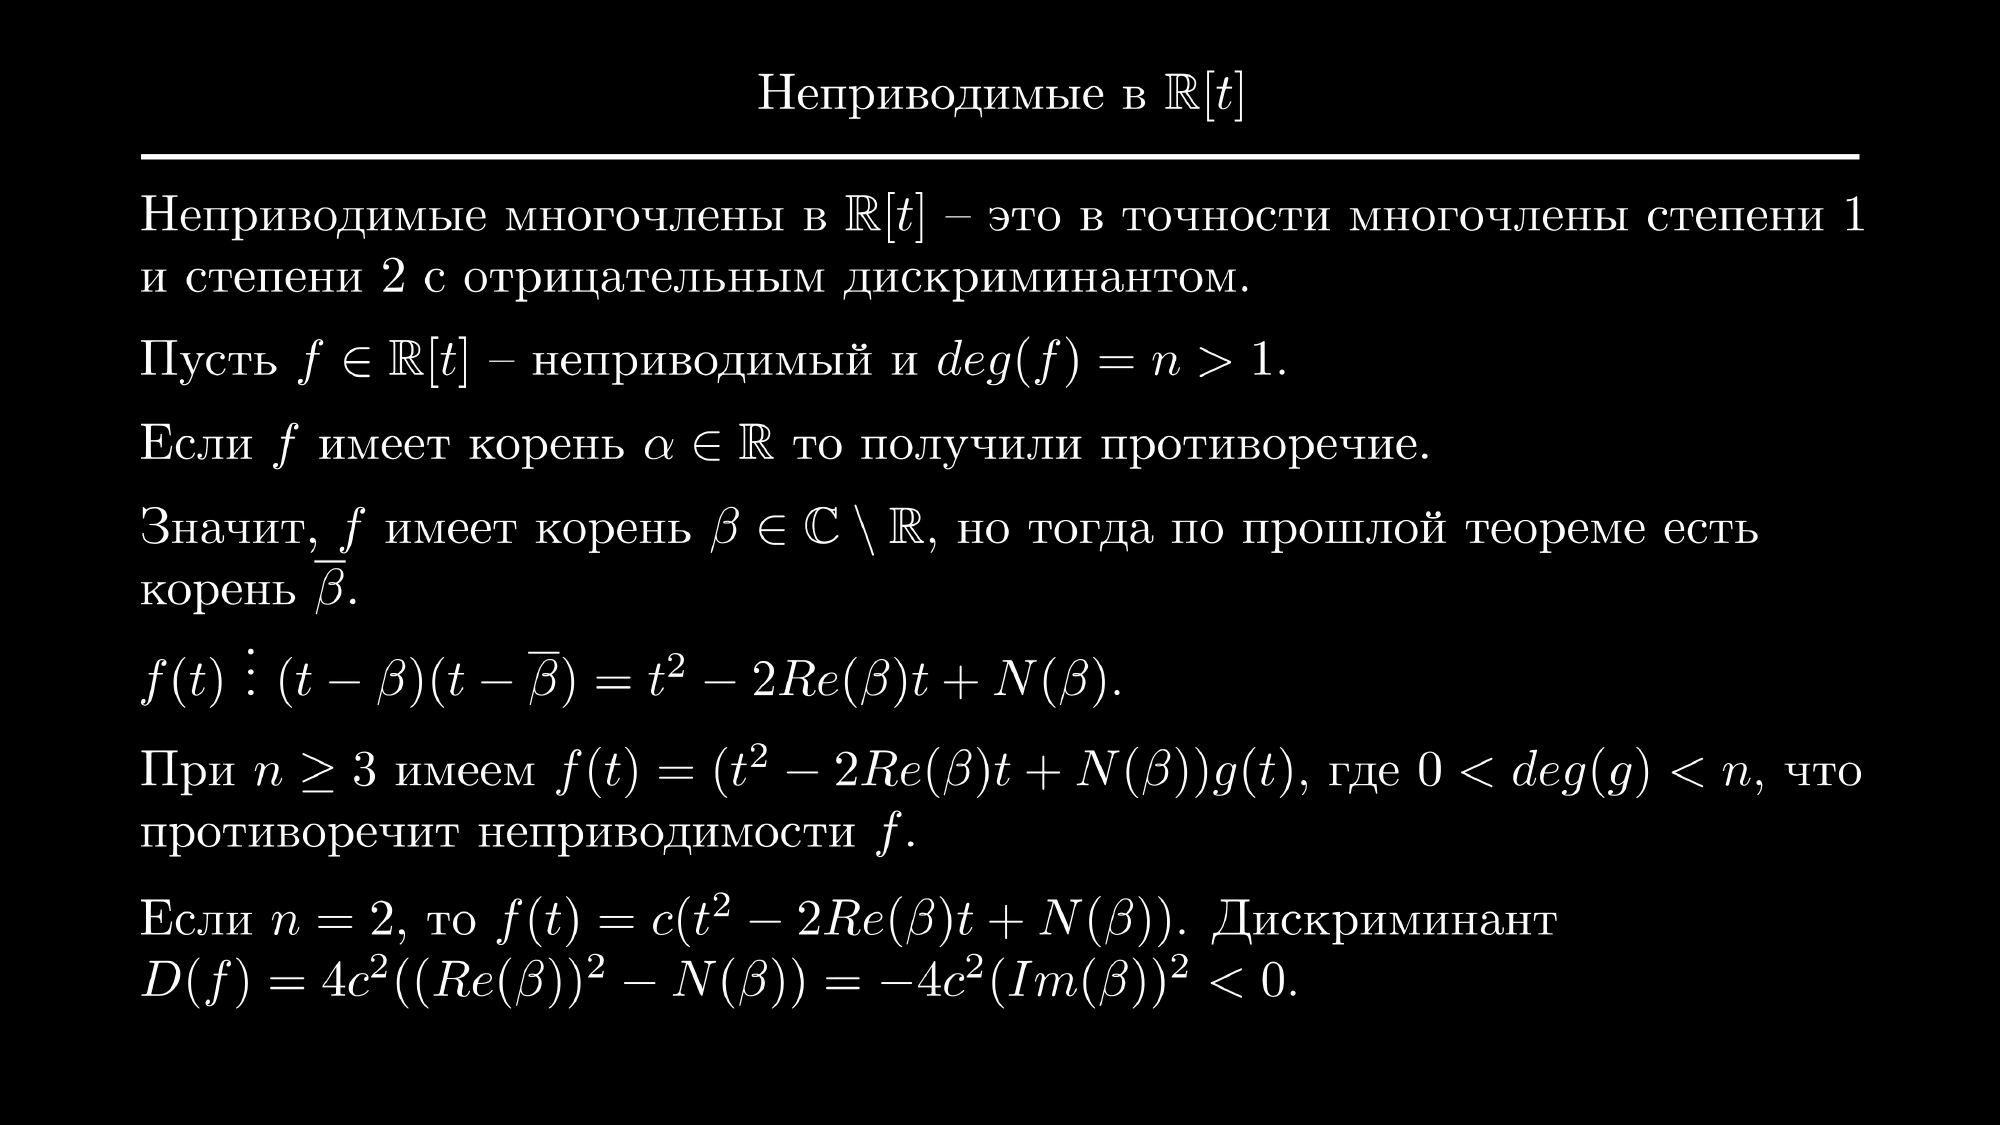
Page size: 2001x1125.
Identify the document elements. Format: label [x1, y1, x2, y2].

text_box [0, 0, 2000, 1125]
